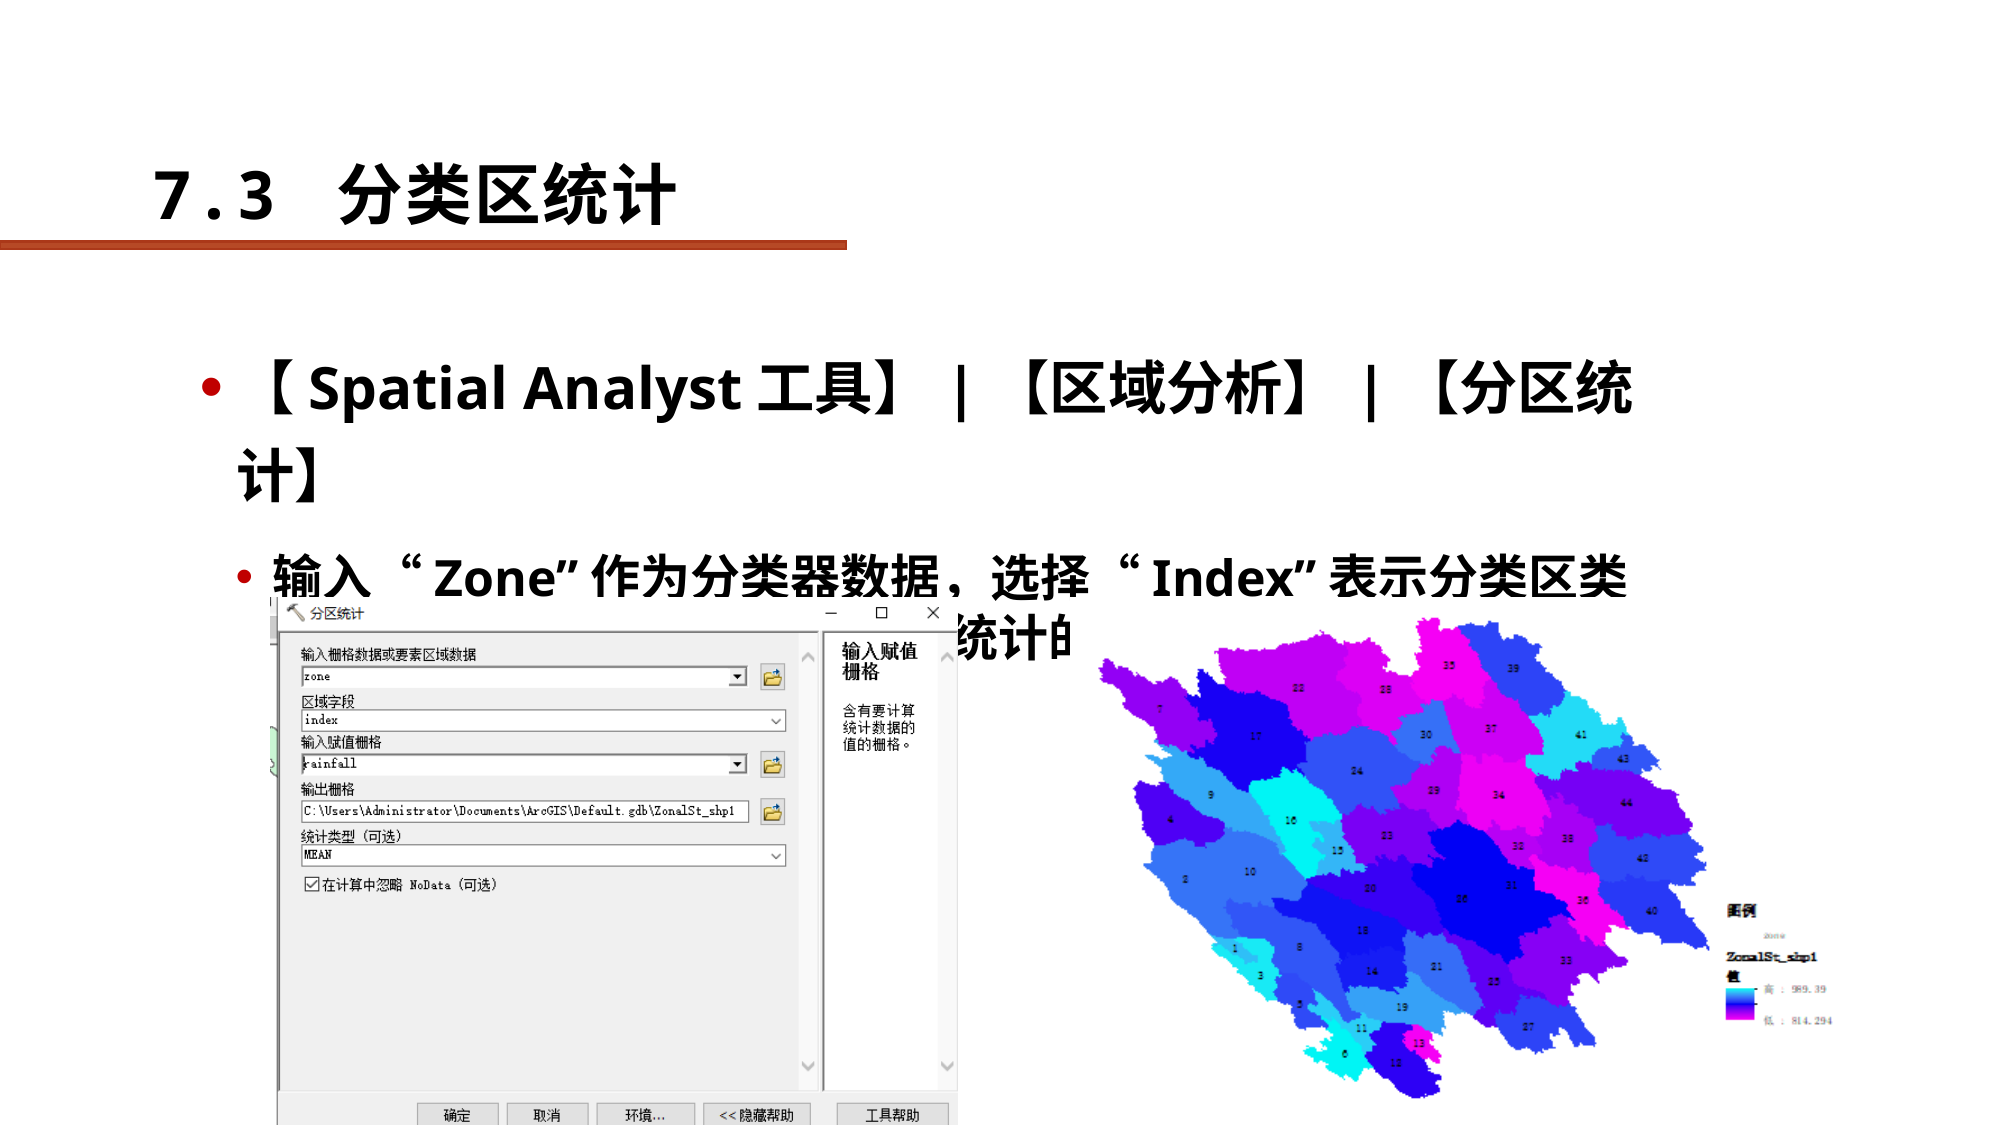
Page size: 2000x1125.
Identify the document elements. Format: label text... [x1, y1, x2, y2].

list 【Spatial Analyst工具】|【区域分析】|【分区统计】 输入“Zone”作为分类器数据，选择“Index”表示分类区类别，设置“rainfall”作为需要统计的栅格数据。 [184, 326, 1684, 1002]
picture [270, 597, 958, 1125]
picture [1070, 597, 1851, 1109]
title 7.3 分类区统计 [137, 16, 1638, 242]
